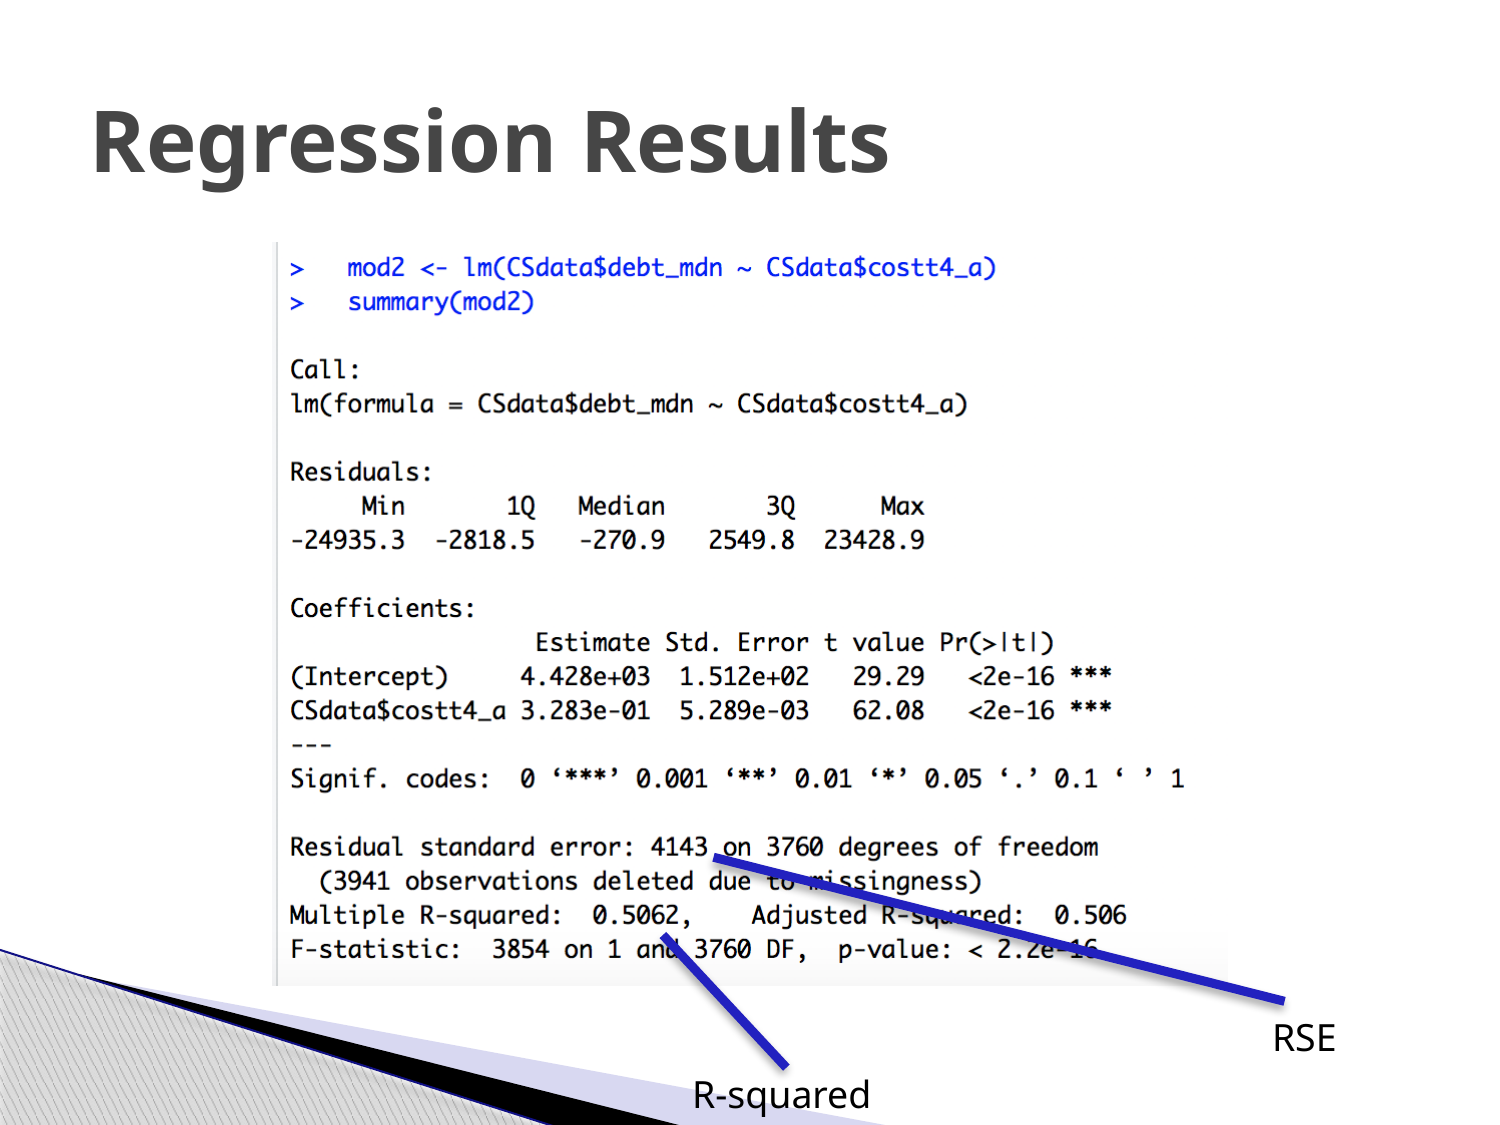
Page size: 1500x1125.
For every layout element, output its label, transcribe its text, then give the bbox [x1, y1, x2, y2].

title Regression Results [75, 45, 1425, 233]
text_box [662, 934, 787, 1068]
text_box RSE [1257, 1007, 1458, 1067]
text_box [713, 856, 1285, 1002]
text_box R-squared [677, 1064, 955, 1124]
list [272, 242, 1228, 986]
